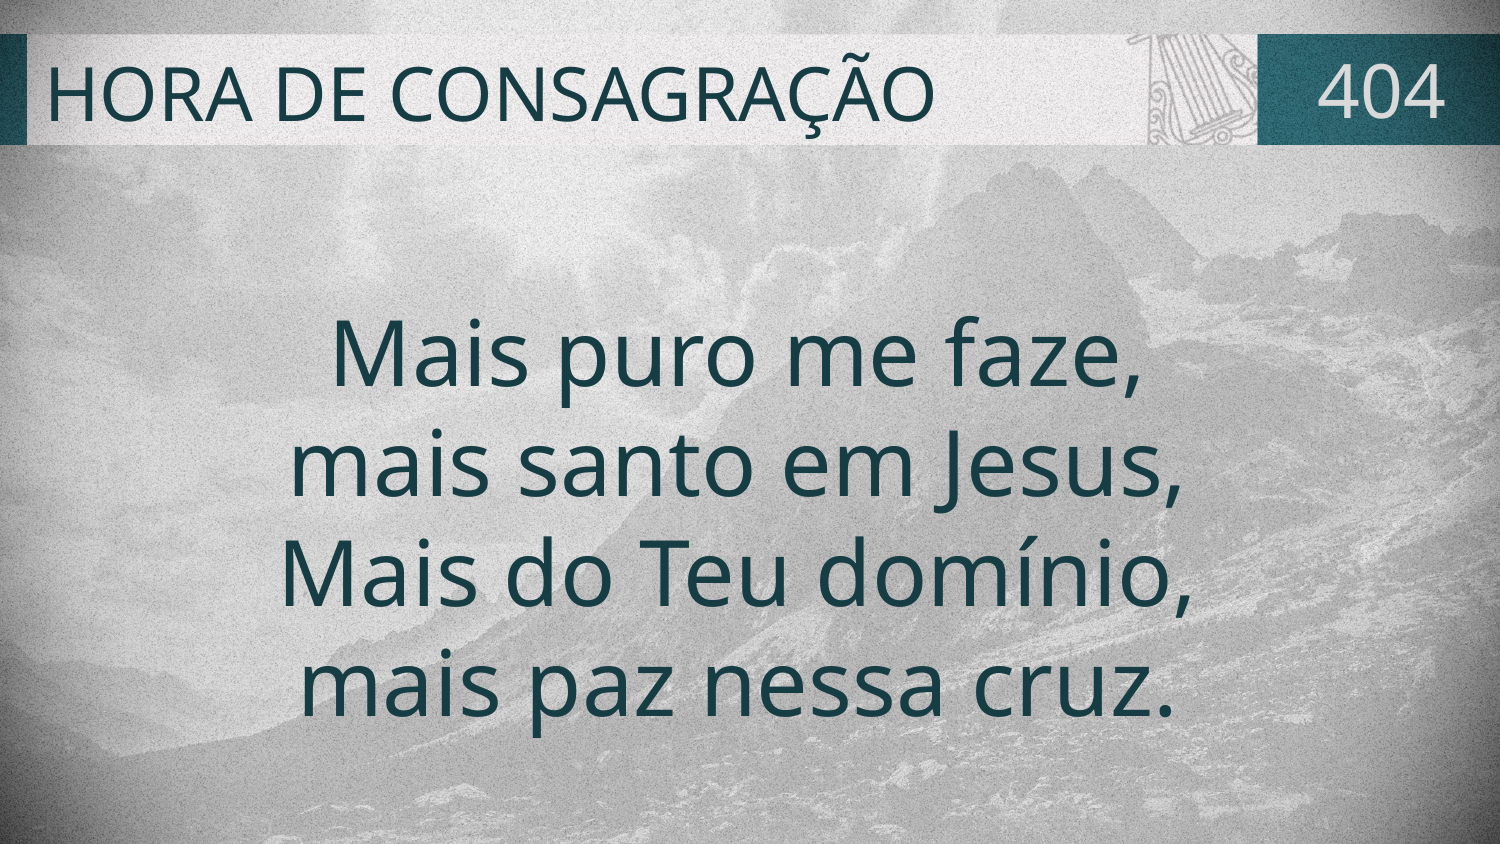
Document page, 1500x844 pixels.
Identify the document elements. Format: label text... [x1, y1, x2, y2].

list Mais puro me faze, mais santo em Jesus, Mais do Teu domínio, mais paz nessa cruz. [0, 185, 1500, 844]
picture [0, 0, 1500, 185]
list 404 [1281, 36, 1483, 143]
title HORA DE CONSAGRAÇÃO [29, 33, 1258, 151]
